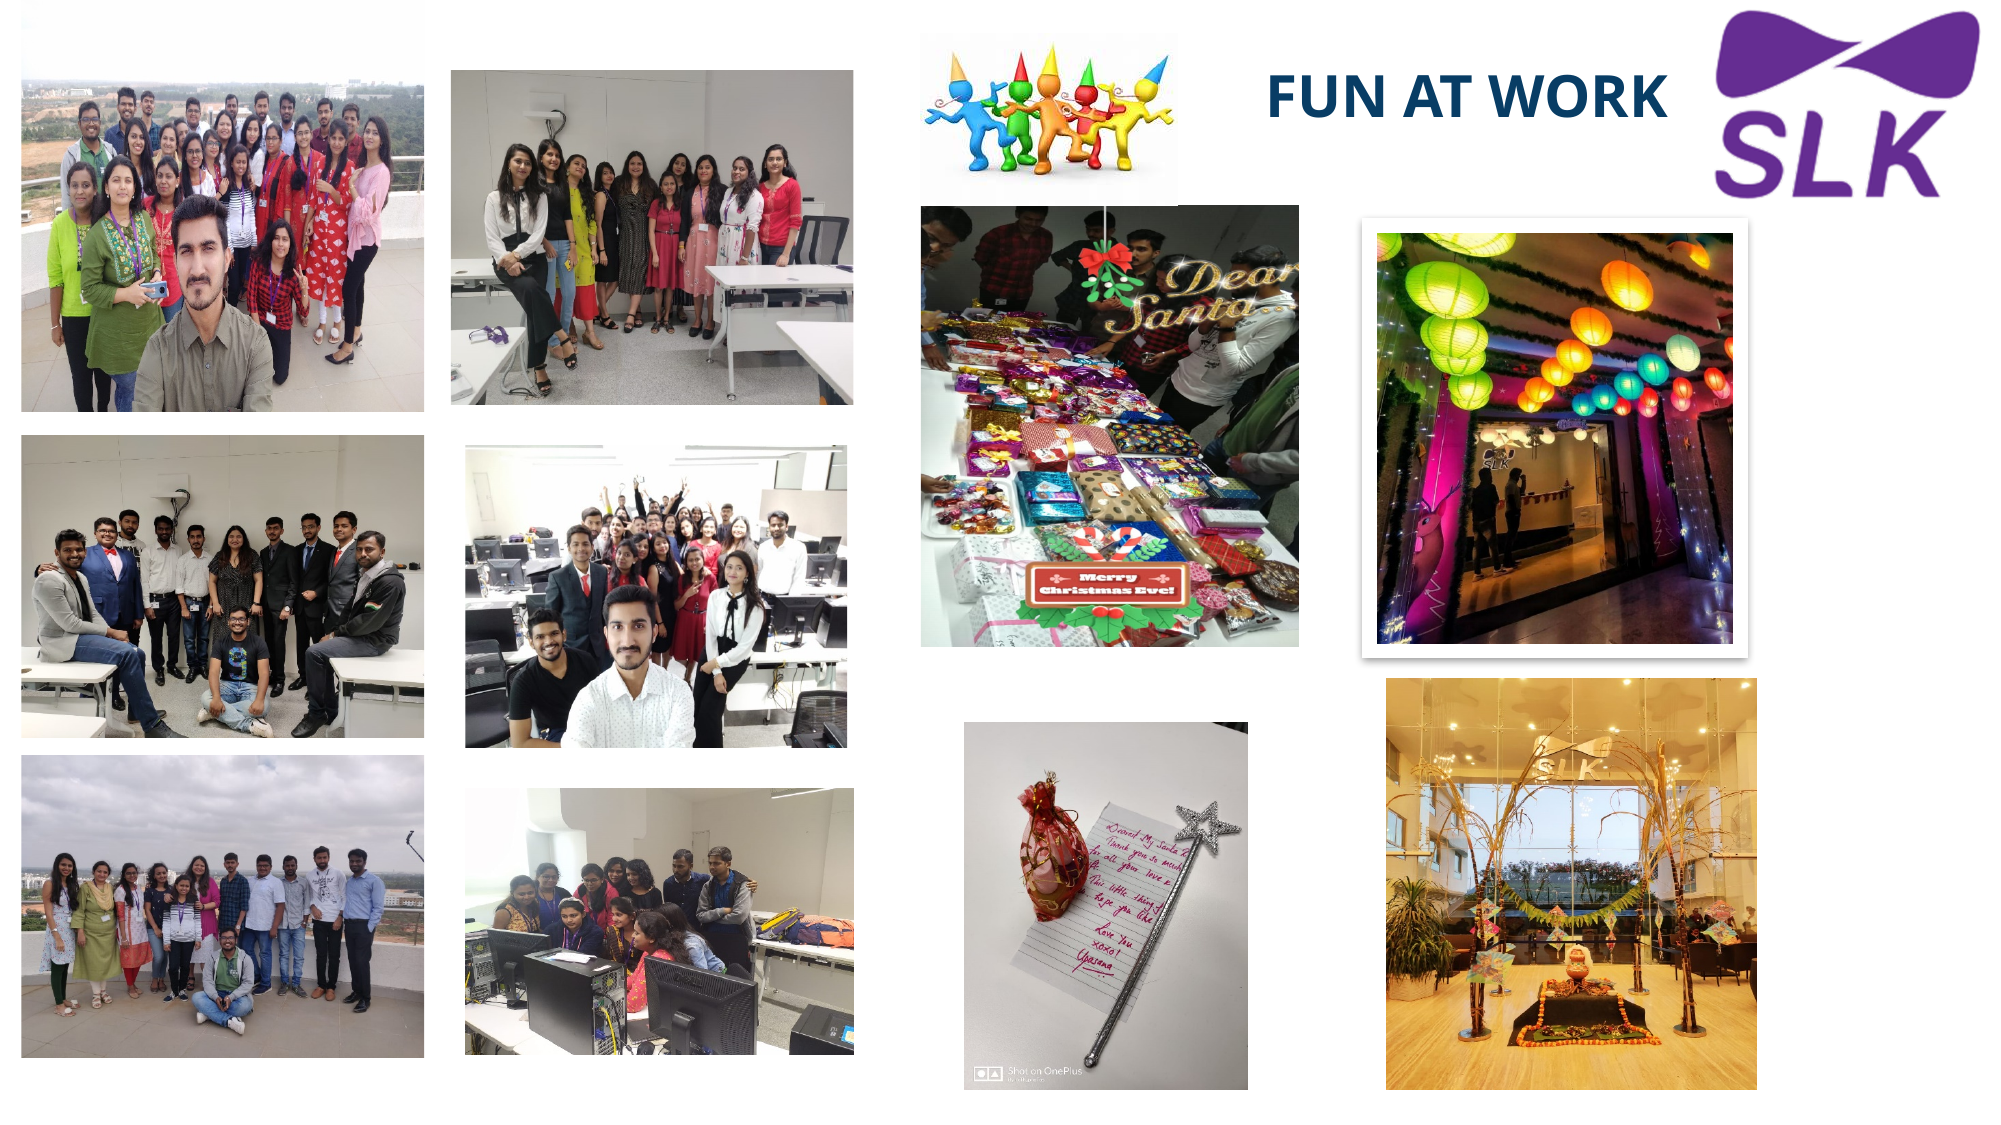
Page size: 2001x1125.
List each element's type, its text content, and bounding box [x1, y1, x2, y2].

picture [21, 755, 425, 1058]
picture [21, 435, 425, 738]
picture [964, 722, 1248, 1090]
picture [920, 33, 1299, 647]
picture [465, 445, 848, 748]
picture [450, 70, 854, 405]
picture [21, 0, 425, 412]
text_box FUN AT WORK [1265, 59, 1688, 130]
picture [1386, 678, 1757, 1090]
picture [1377, 0, 2000, 644]
picture [465, 788, 854, 1055]
